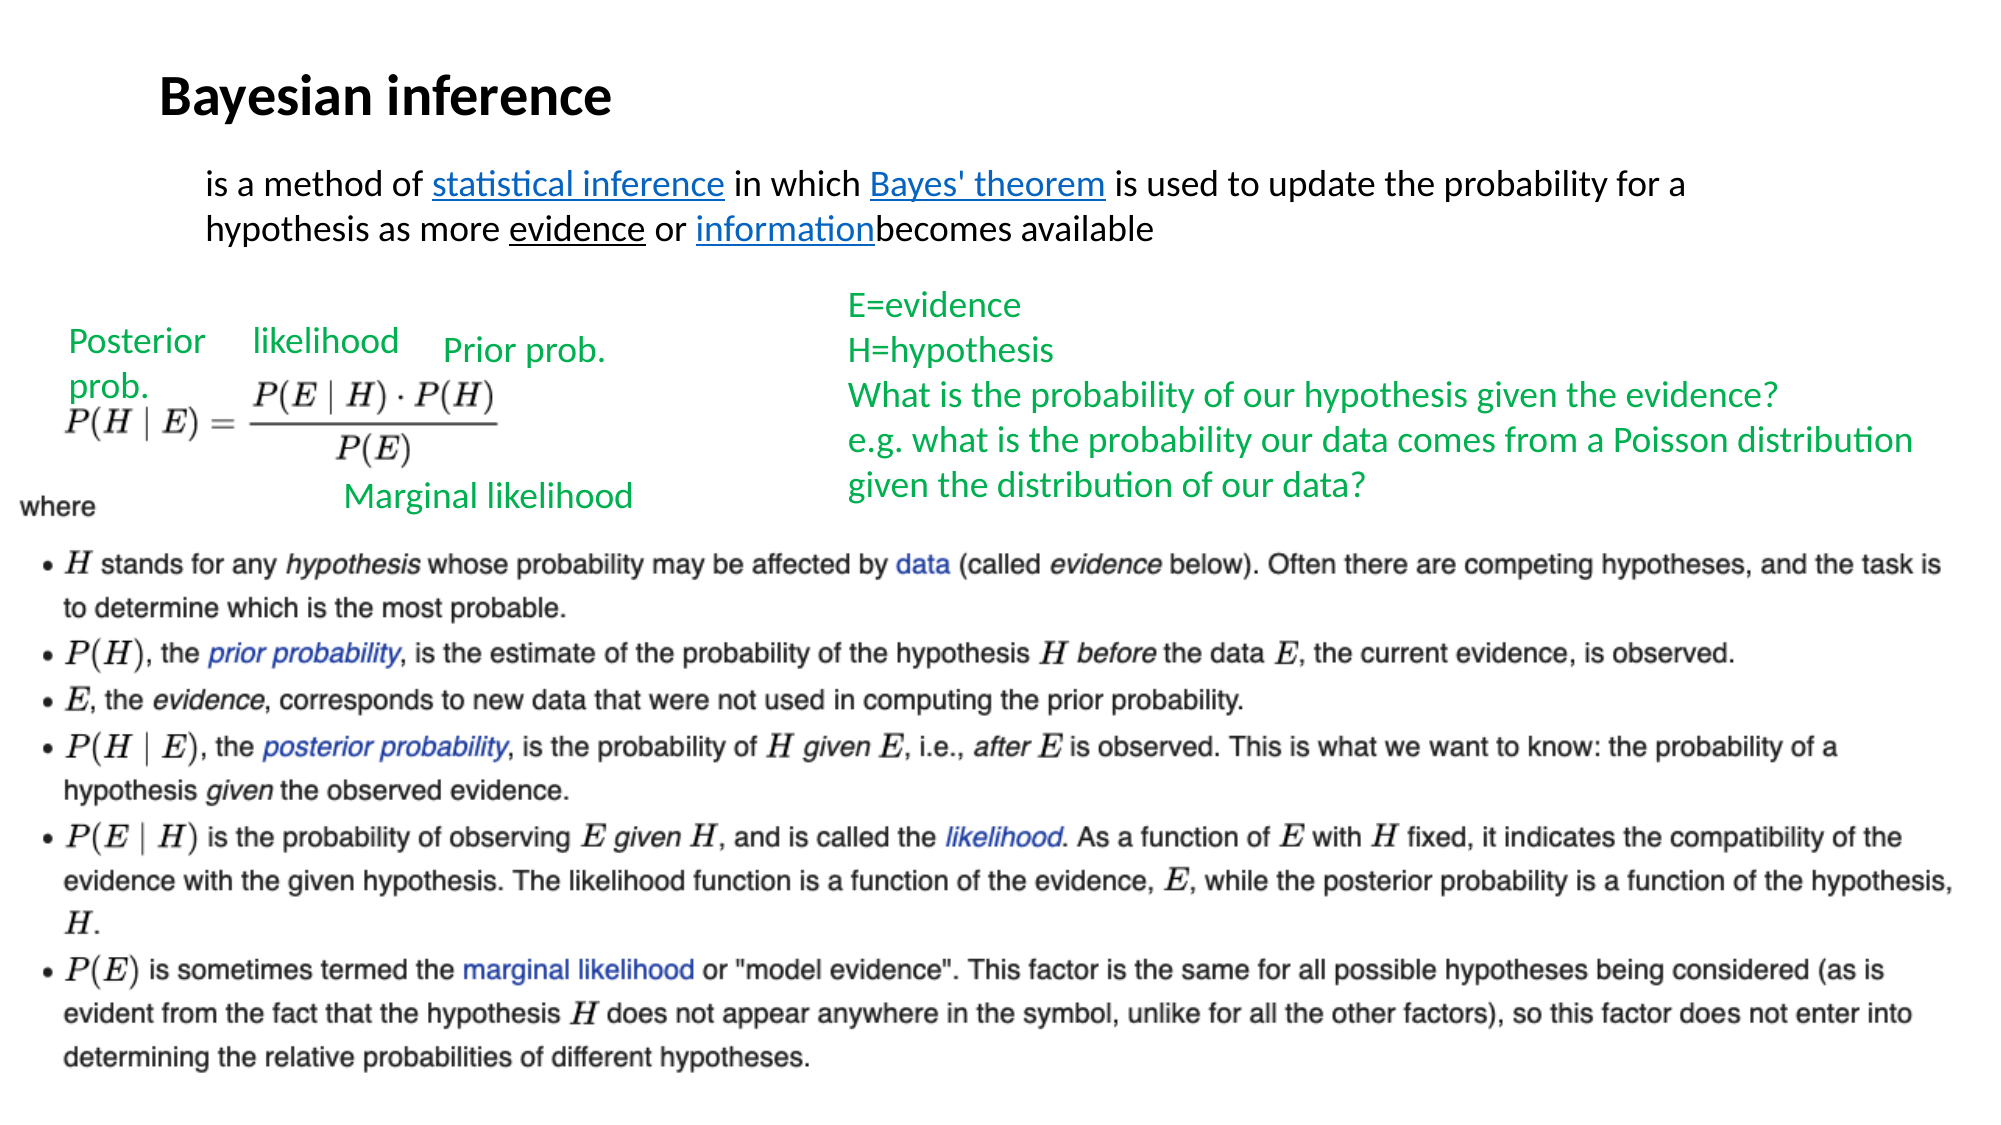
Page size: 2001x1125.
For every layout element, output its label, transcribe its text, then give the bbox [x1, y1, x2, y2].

picture [16, 368, 1983, 1087]
text_box Bayesian inference [144, 49, 629, 135]
text_box is a method of statistical inference in which Bayes' theorem is used to update the probability for a hypothesis as more evidence or informationbecomes available [190, 151, 1810, 256]
text_box E=evidence H=hypothesis What is the probability of our hypothesis given the evidence? e.g. what is the probability our data comes from a Poisson distribution given the distribution of our data? [833, 272, 1930, 368]
text_box likelihood [237, 308, 416, 368]
text_box Posterior prob. [53, 308, 230, 368]
text_box Prior prob. [428, 317, 622, 368]
